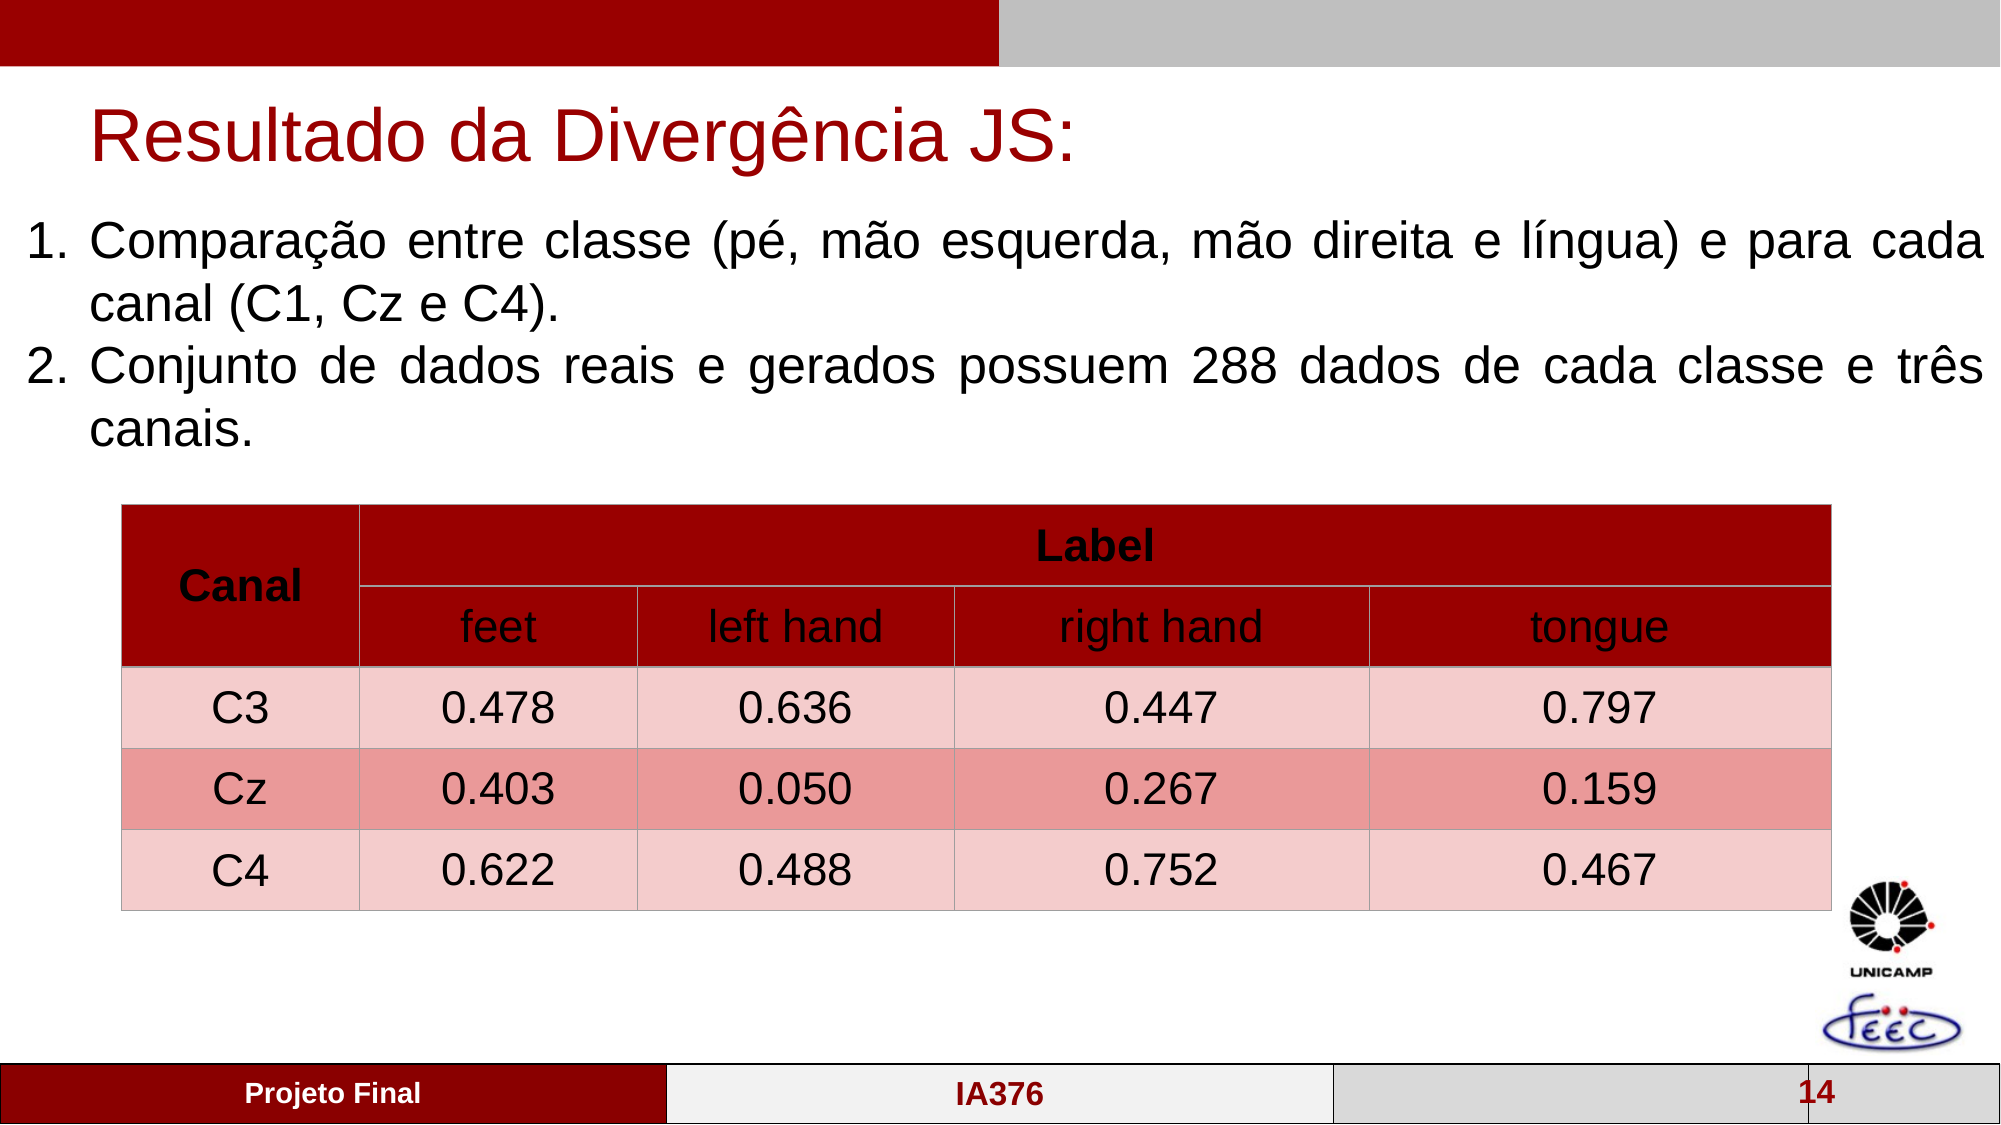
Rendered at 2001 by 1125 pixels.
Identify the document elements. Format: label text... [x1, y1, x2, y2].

table_cell 0.267 [955, 749, 1369, 829]
table_cell 0.050 [638, 749, 954, 829]
table_cell 0.403 [360, 749, 637, 829]
table_cell C3 [122, 668, 359, 748]
table_cell 0.488 [638, 830, 954, 910]
table_header Canal [122, 518, 359, 666]
table_header Label [360, 518, 1831, 585]
table_cell left hand [638, 587, 954, 666]
table_cell 0.447 [955, 668, 1369, 748]
picture [1815, 876, 1969, 1056]
table_cell 0.752 [955, 830, 1369, 910]
table_cell 0.622 [360, 830, 637, 910]
text_box Comparação entre classe (pé, mão esquerda, mão direita e língua) e para cada canal (C1, Cz e C4). Conjunto de dados reais e gerados possuem 288 dados de cada classe e três canais. [0, 208, 2000, 518]
table_cell right hand [955, 587, 1369, 666]
table_cell feet [360, 587, 637, 666]
table_cell 0.159 [1370, 749, 1831, 829]
table_cell tongue [1370, 587, 1831, 666]
table_cell 0.797 [1370, 668, 1831, 748]
table_cell 0.478 [360, 668, 637, 748]
table_cell C4 [122, 830, 359, 910]
table_cell 0.636 [638, 668, 954, 748]
text_box [0, 0, 1000, 65]
text_box Resultado da Divergência JS: [0, 79, 2000, 184]
table_cell Cz [122, 749, 359, 829]
table_cell 0.467 [1370, 830, 1831, 910]
